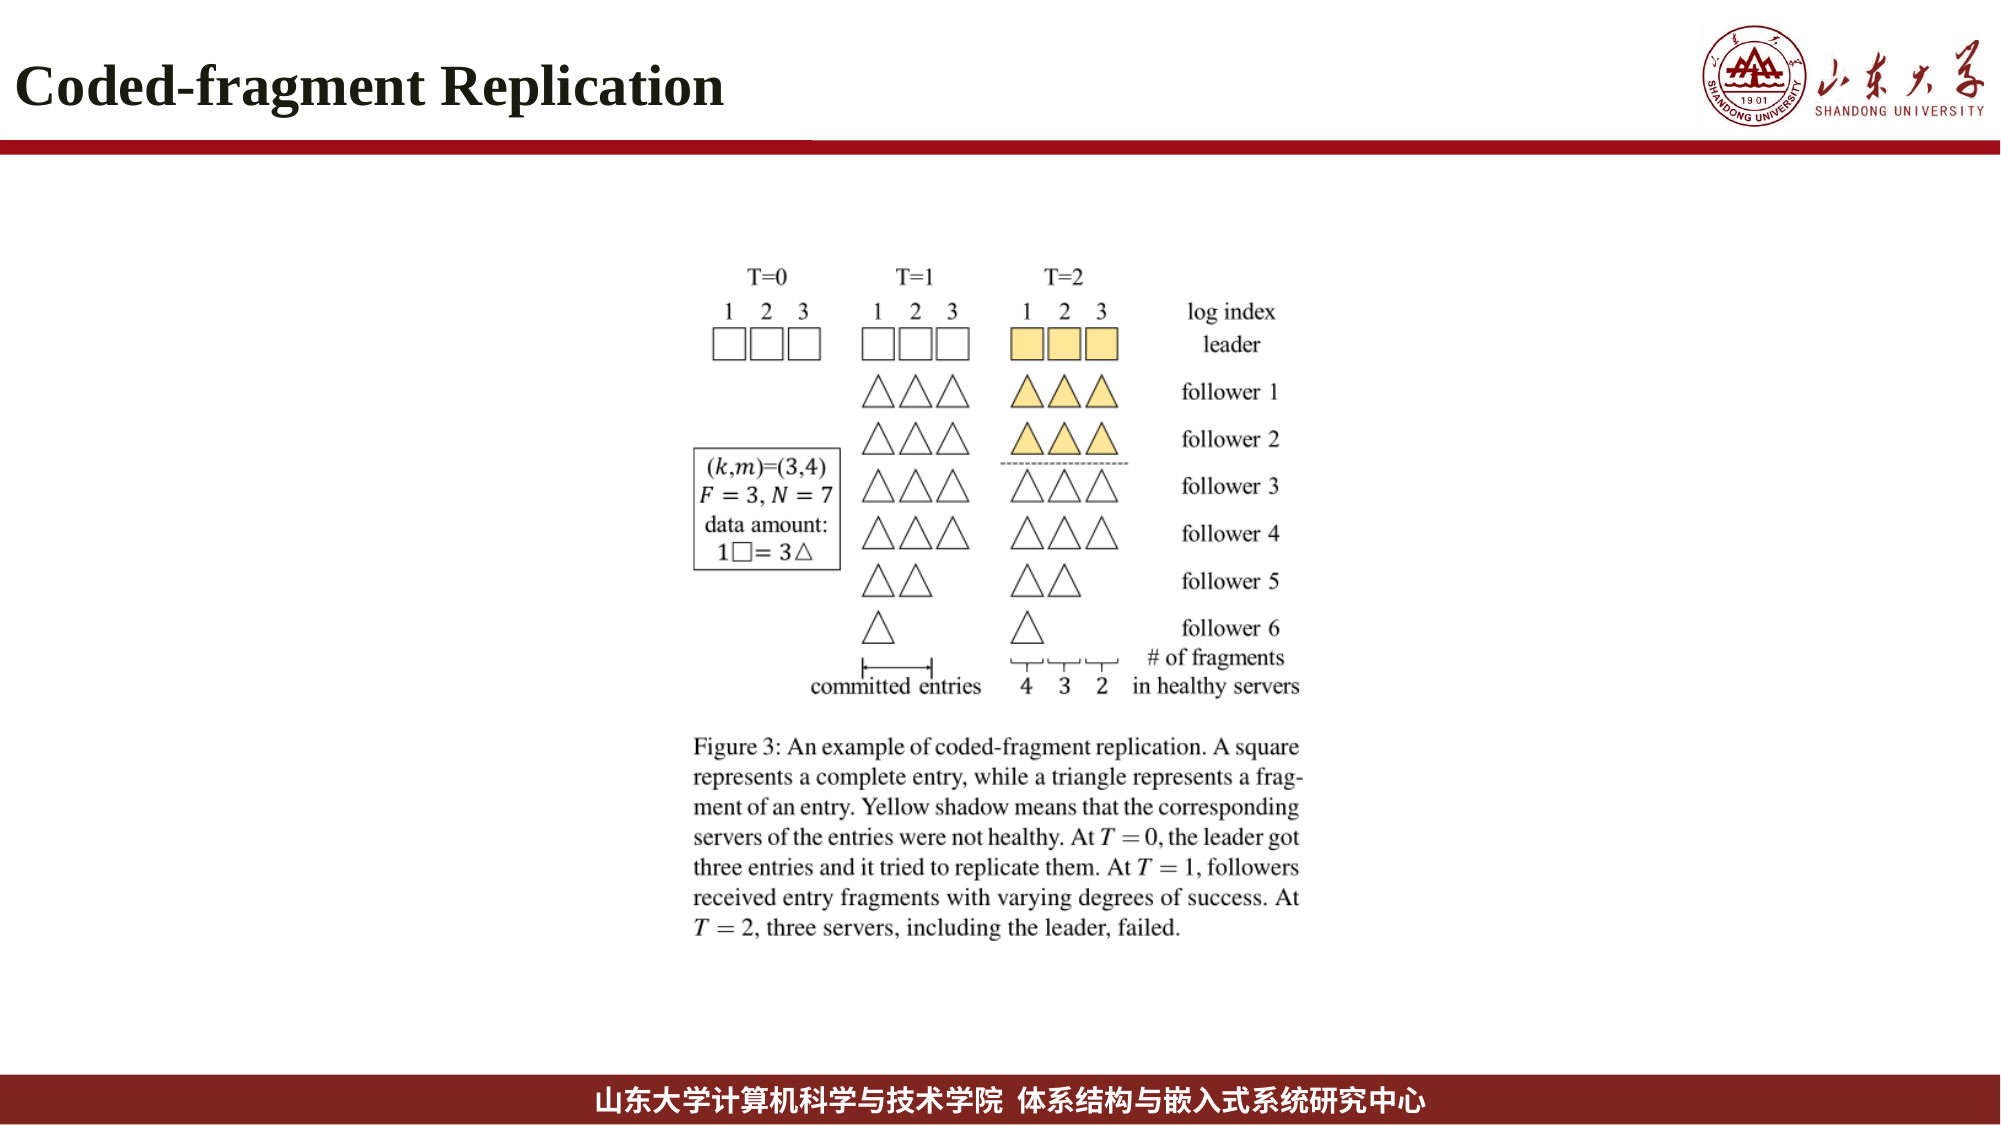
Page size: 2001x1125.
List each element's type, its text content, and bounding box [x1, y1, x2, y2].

title Coded-fragment Replication [0, 48, 1575, 161]
picture [1698, 21, 1985, 130]
picture [680, 239, 1320, 947]
